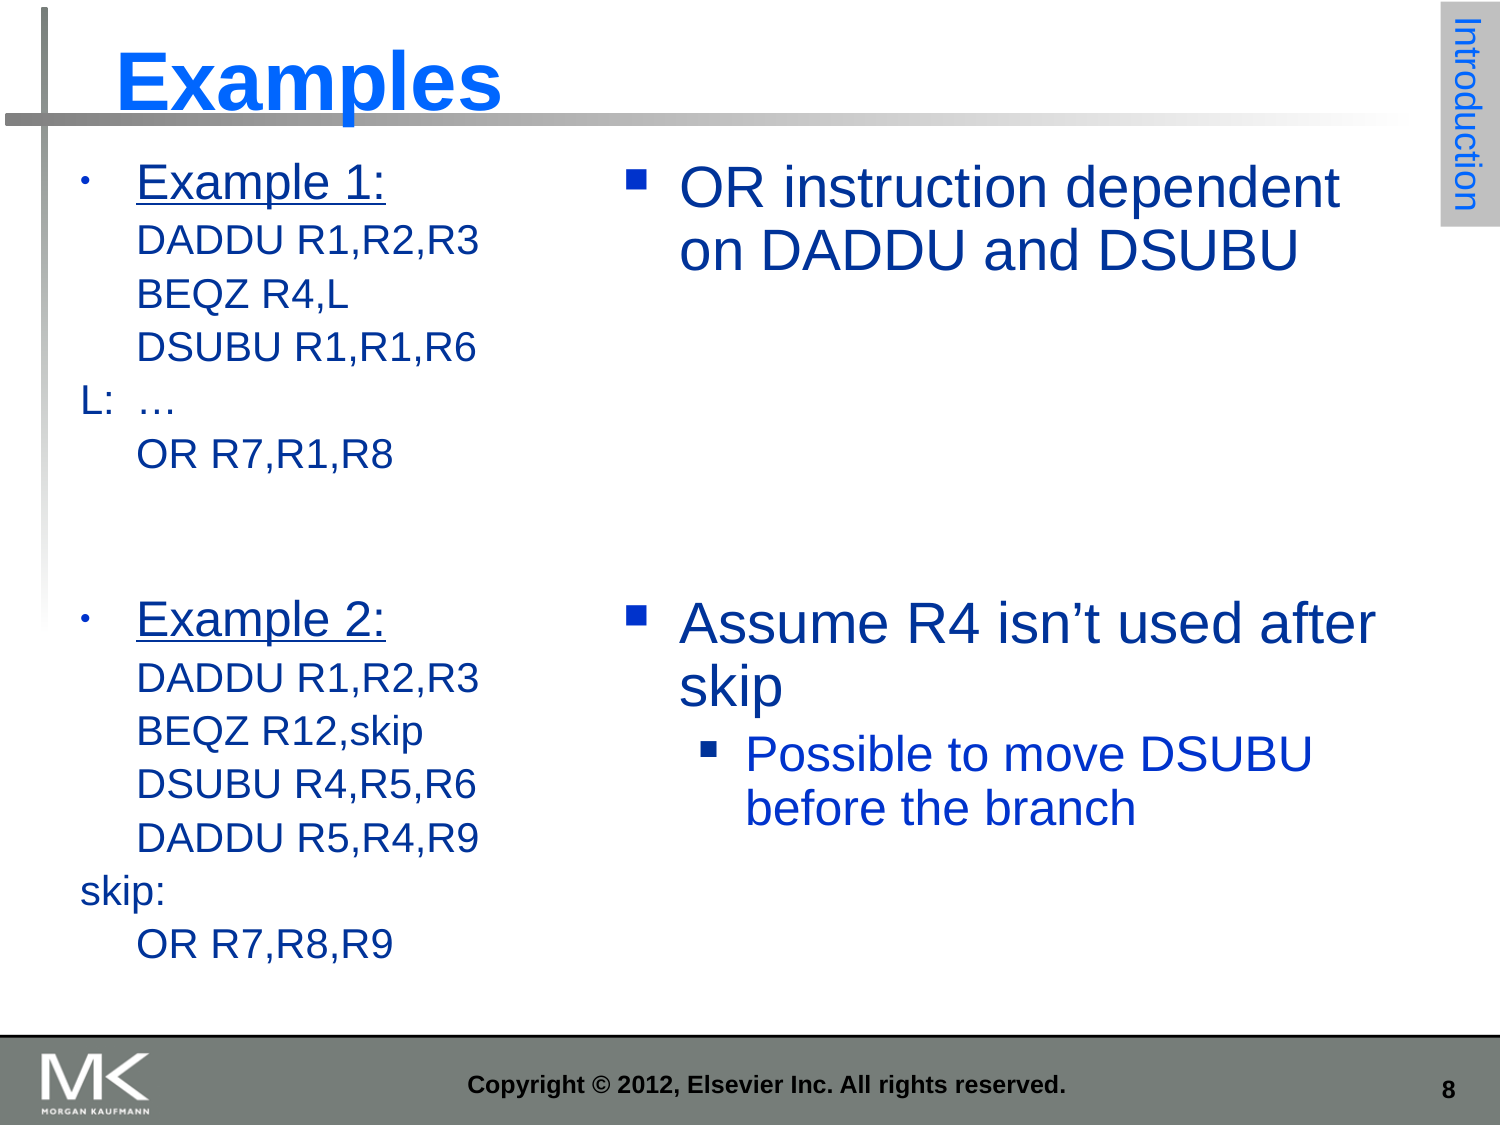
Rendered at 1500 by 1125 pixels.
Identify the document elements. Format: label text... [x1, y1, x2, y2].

text_box Example 1: DADDU R1,R2,R3 BEQZ R4,L DSUBU R1,R1,R6 L: … OR R7,R1,R8 Example 2: DADDU R1,R2,R3 BEQZ R12,skip DSUBU R4,R5,R6 DADDU R5,R4,R9 skip: OR R7,R8,R9 [64, 149, 573, 988]
list OR instruction dependent on DADDU and DSUBU Assume R4 isn’t used after skip Possible to move DSUBU before the branch [608, 148, 1424, 988]
text_box Introduction [1440, 1, 1500, 227]
footer Copyright © 2012, Elsevier Inc. All rights reserved. [170, 1046, 1365, 1106]
title Examples [100, 18, 1440, 135]
picture [29, 1046, 160, 1123]
